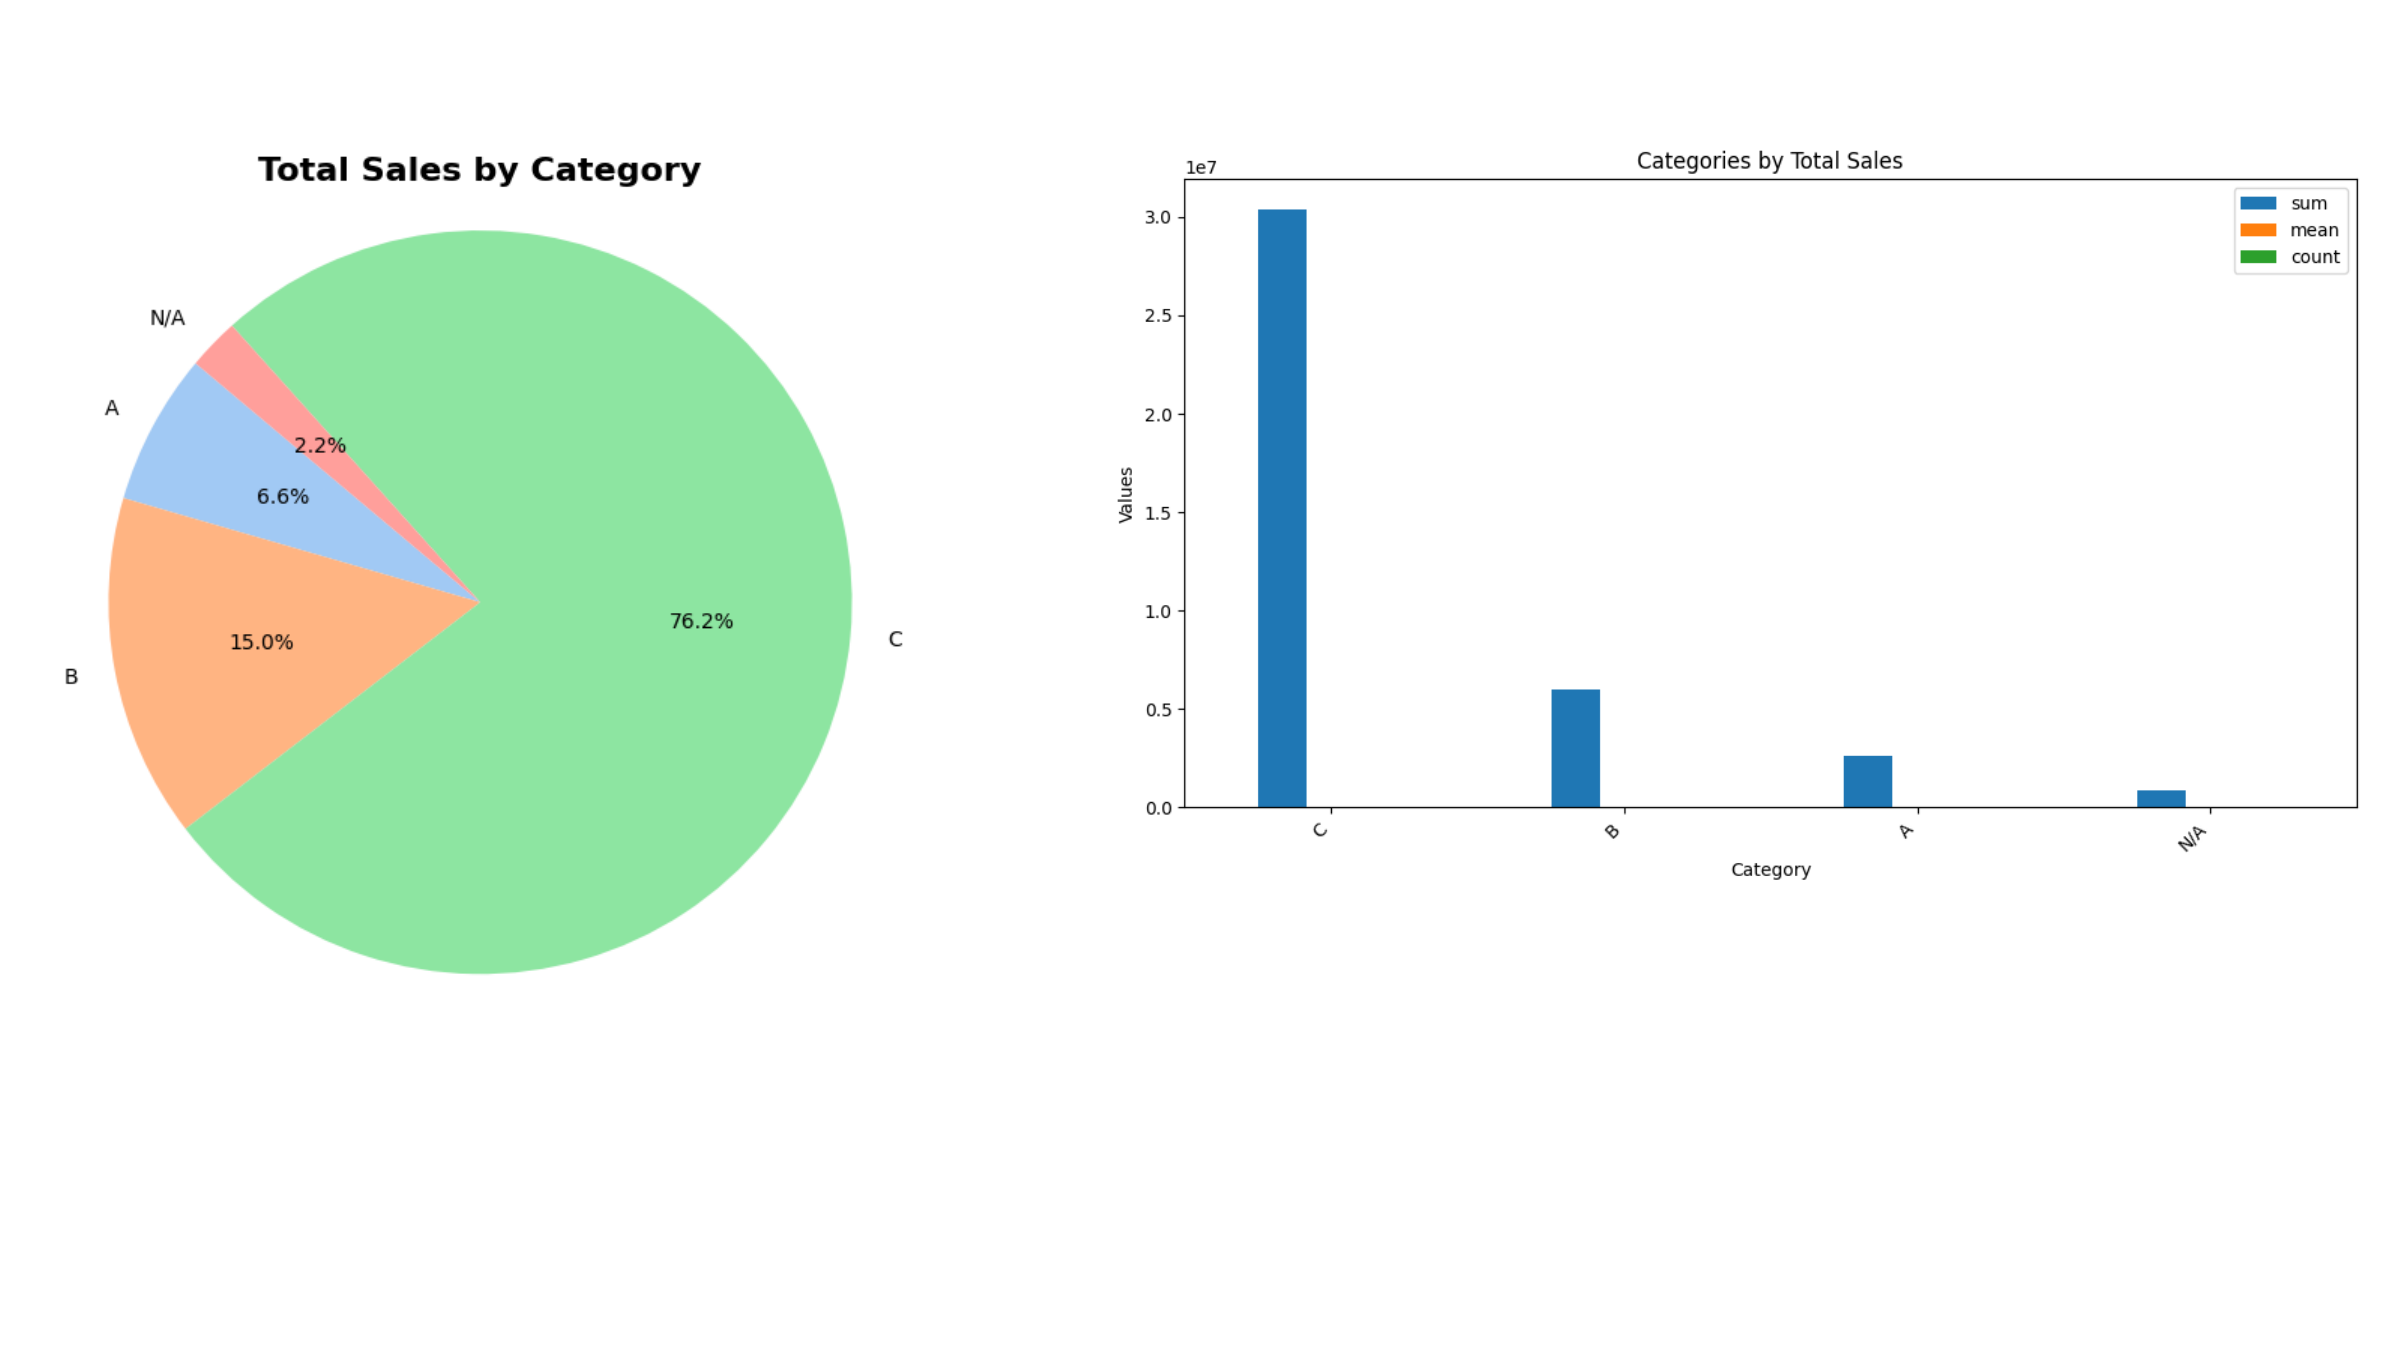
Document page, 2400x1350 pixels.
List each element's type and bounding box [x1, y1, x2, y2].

picture [1100, 133, 2376, 899]
picture [0, 133, 1081, 1034]
